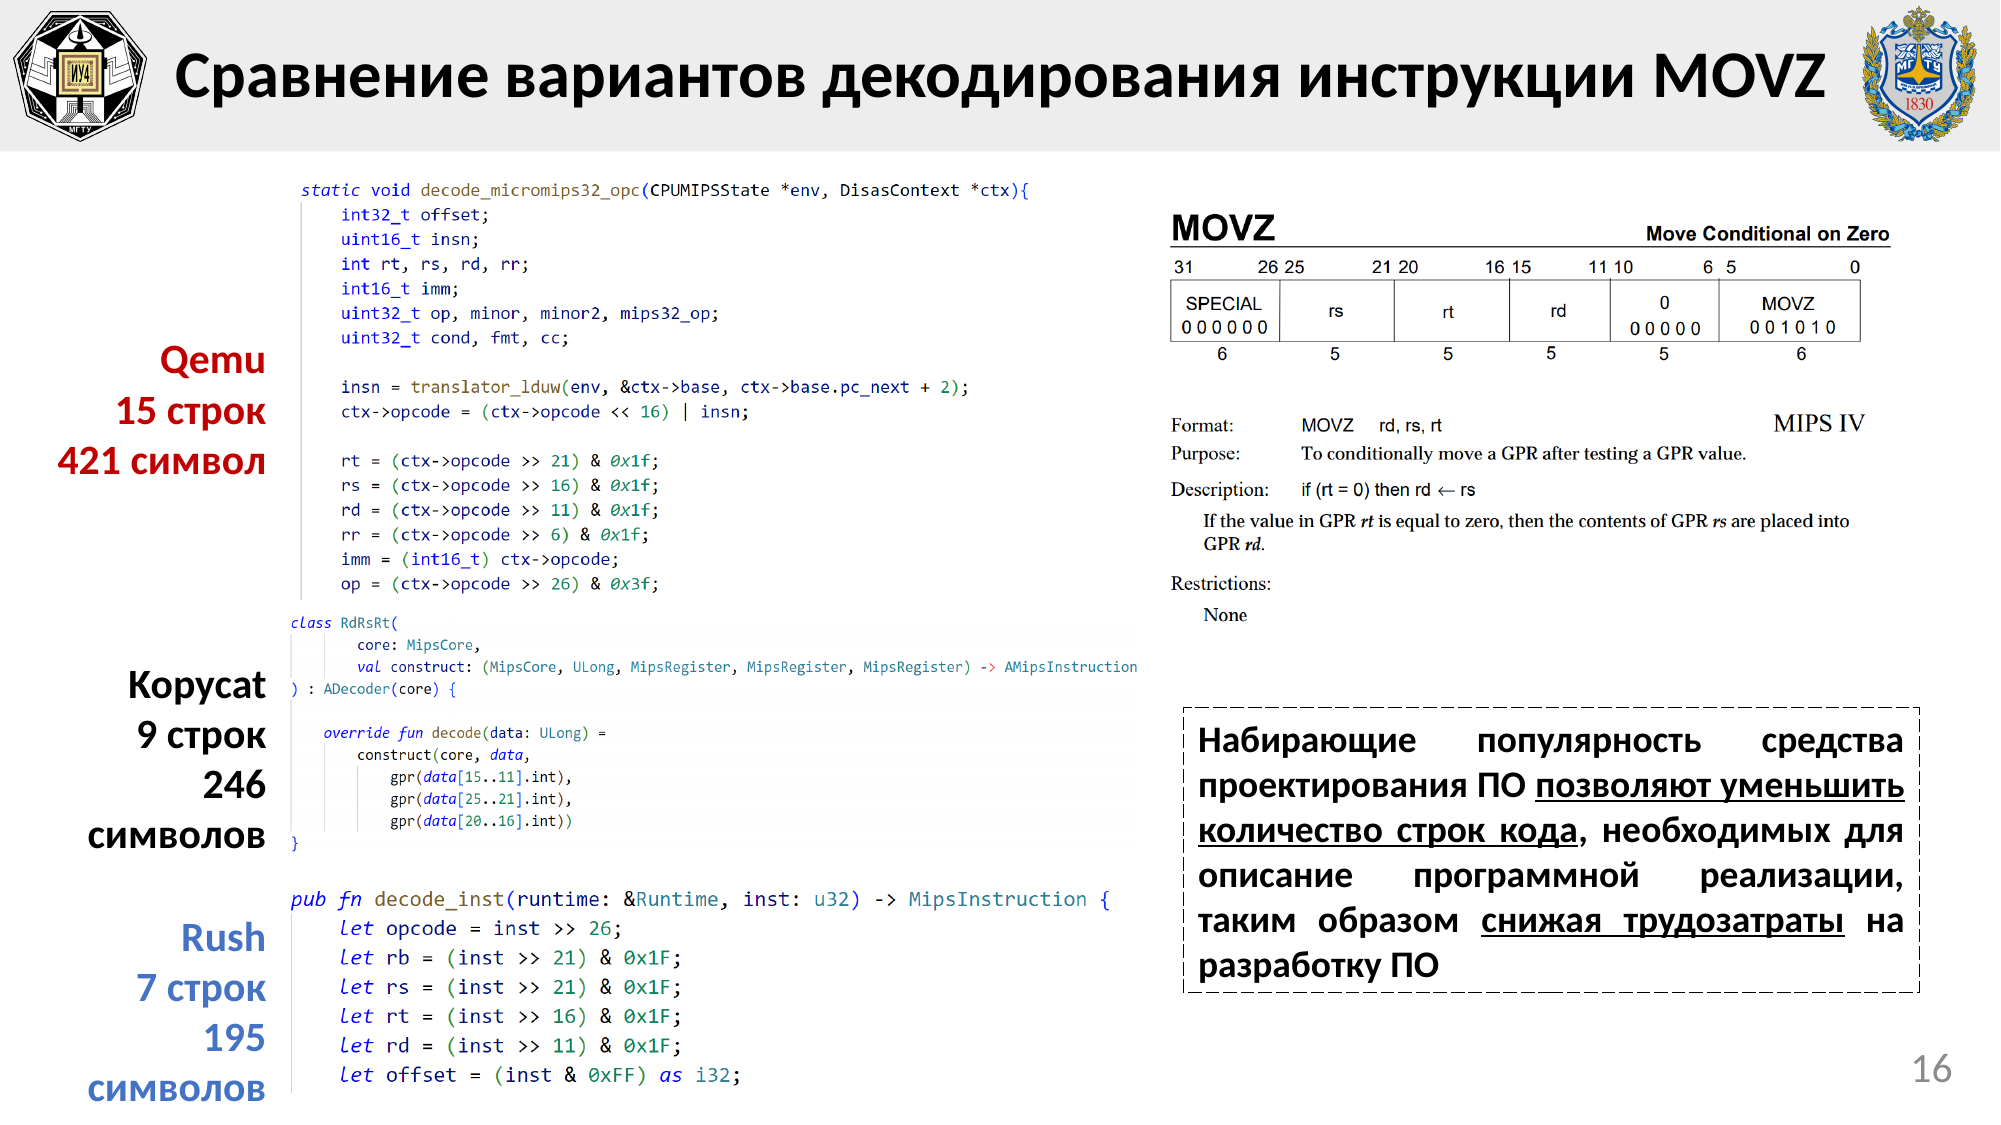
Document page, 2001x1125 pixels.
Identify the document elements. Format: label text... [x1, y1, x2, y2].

picture [1152, 200, 1921, 635]
text_box Qemu 15 строк 421 символ [10, 324, 282, 490]
picture [281, 614, 1140, 852]
picture [281, 877, 1126, 1093]
picture [294, 177, 1034, 600]
title Сравнение вариантов декодирования инструкции MOVZ [160, 0, 1850, 152]
picture [1862, 6, 1977, 142]
picture [13, 11, 147, 142]
slide_number 16 [1517, 1036, 1968, 1097]
text_box Набирающие популярность средства проектирования ПО позволяют уменьшить количество строк кода, необходимых для описание программной реализации, таким образом снижая трудозатраты на разработку ПО [1183, 707, 1920, 993]
text_box Rush 7 строк 195 символов [0, 902, 282, 1118]
text_box Kopycat 9 строк 246 символов [0, 649, 282, 865]
